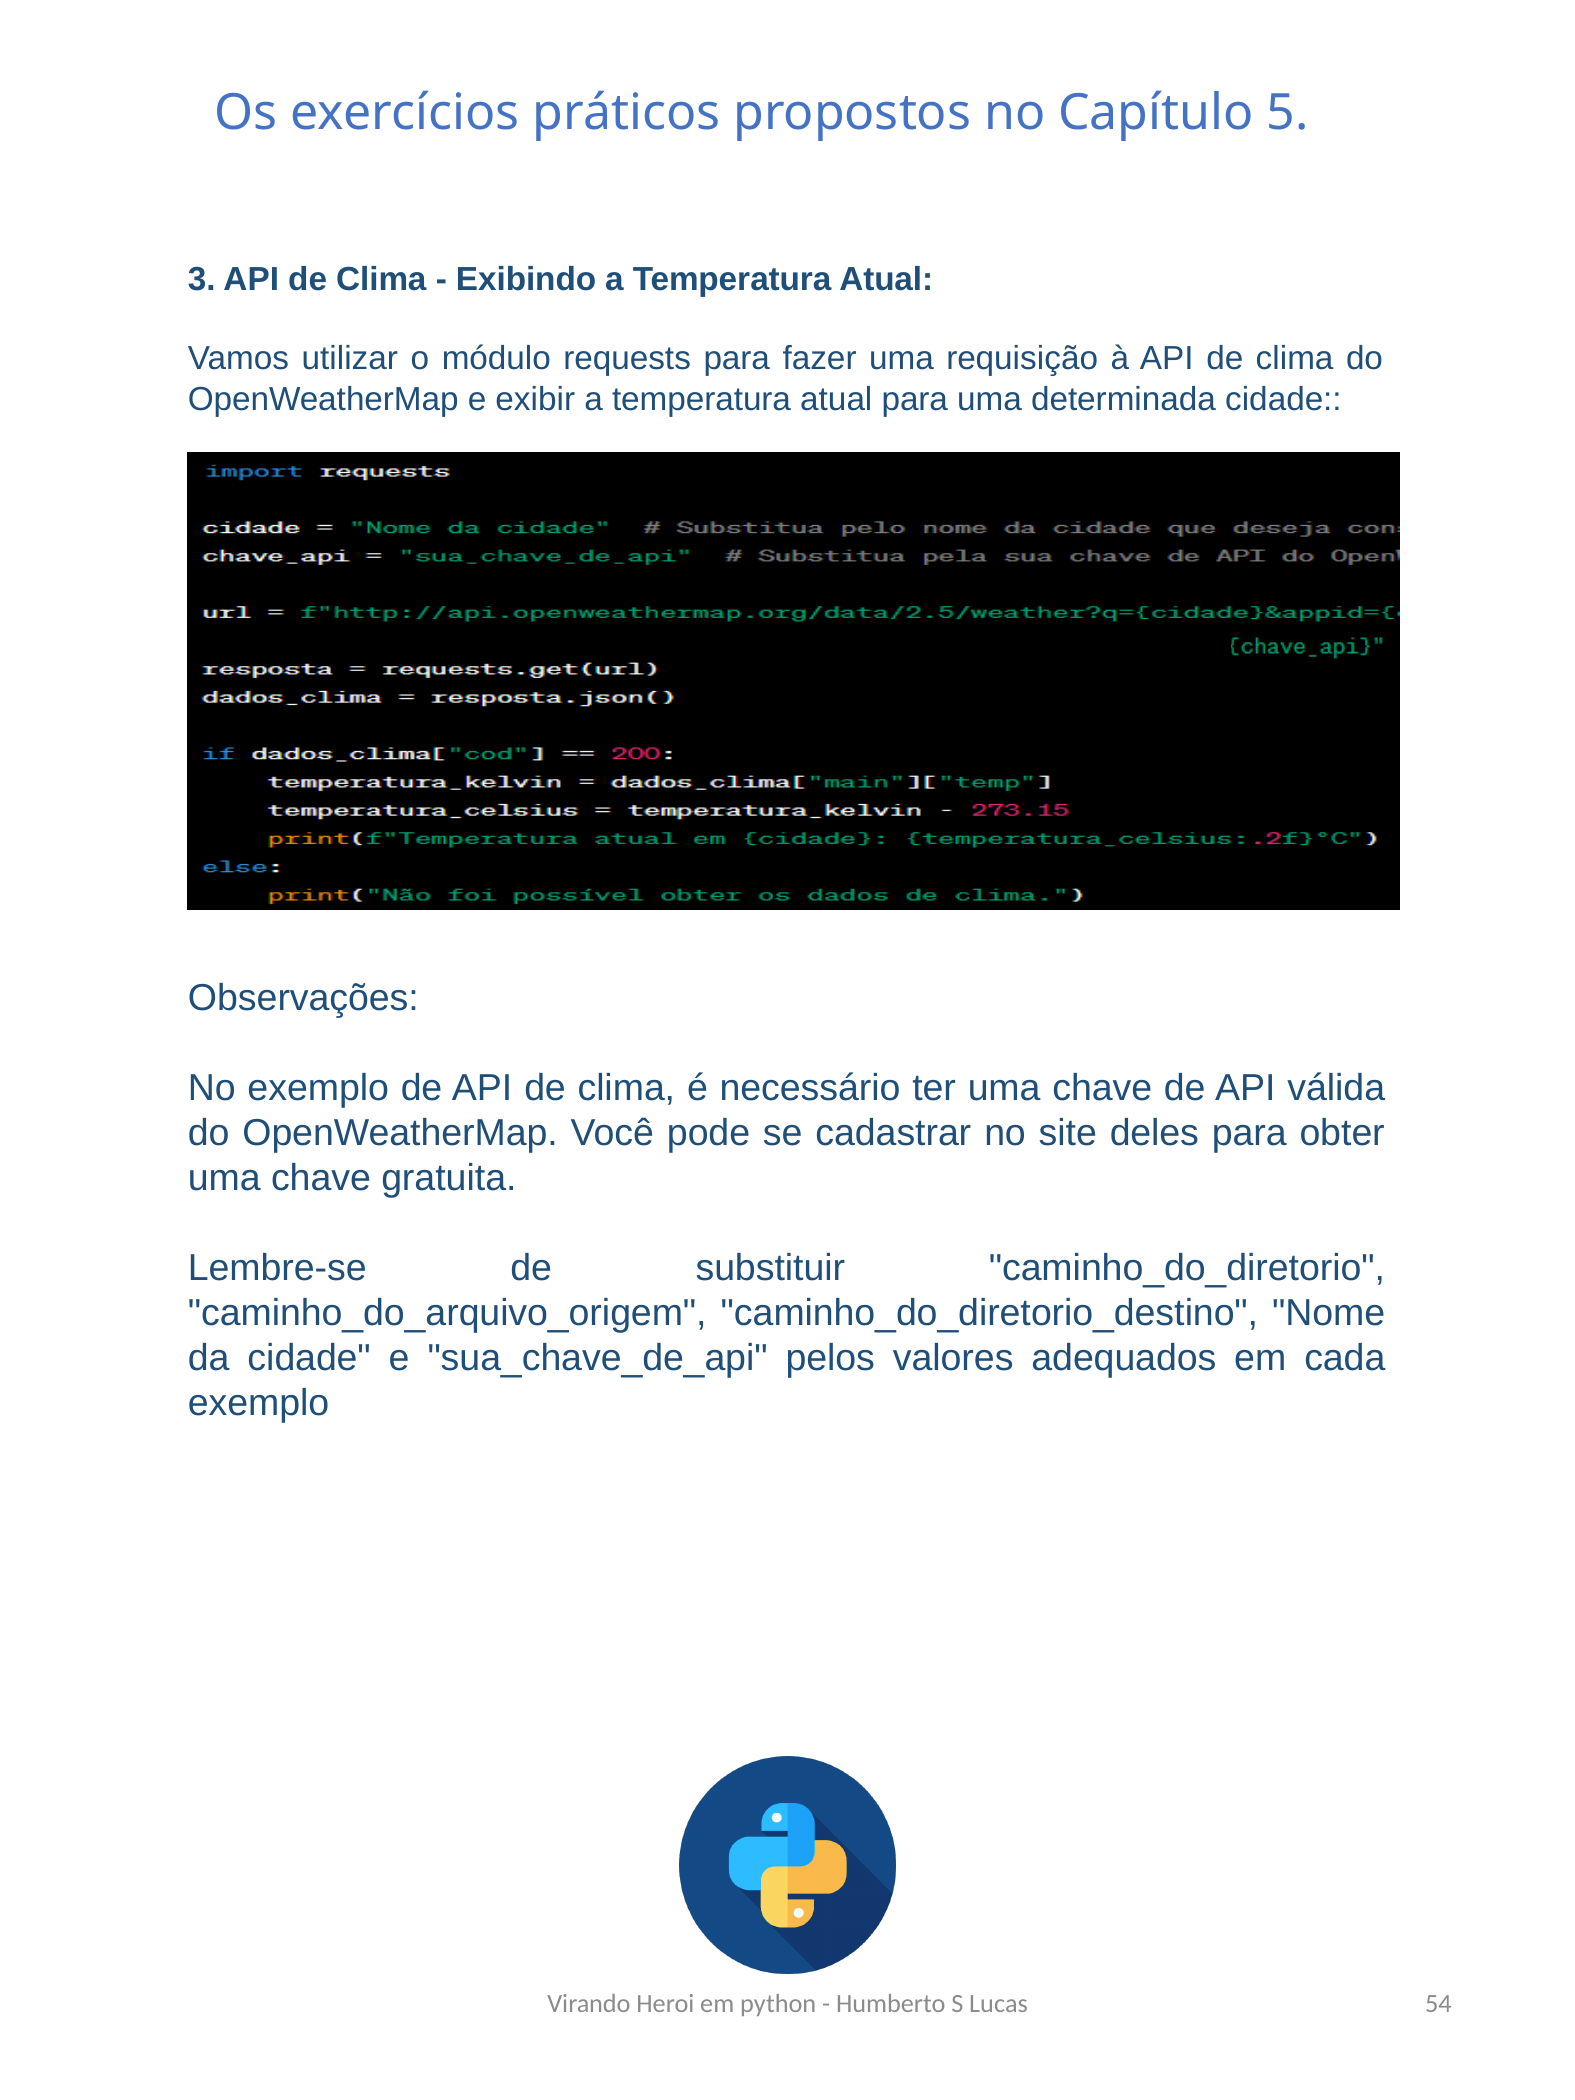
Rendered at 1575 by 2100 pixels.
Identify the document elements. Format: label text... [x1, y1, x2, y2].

picture [678, 1756, 896, 1974]
text_box 3. API de Clima - Exibindo a Temperatura Atual: Vamos utilizar o módulo requests para fazer uma requisição à API de clima do OpenWeatherMap e exibir a temperatura atual para uma determinada cidade:: [173, 249, 1400, 424]
text_box Os exercícios práticos propostos no Capítulo 5. [187, 72, 1337, 147]
slide_number 54 [1112, 1946, 1467, 2059]
footer Virando Heroi em python - Humberto S Lucas [521, 1946, 1054, 2059]
text_box Observações: No exemplo de API de clima, é necessário ter uma chave de API válida do OpenWeatherMap. Você pode se cadastrar no site deles para obter uma chave gratuita. Lembre-se de substituir "caminho_do_diretorio", "caminho_do_arquivo_origem", "caminho_do_diretorio_destino", "Nome da cidade" e "sua_chave_de_api" pelos valores adequados em cada exemplo [173, 966, 1400, 1431]
picture [187, 452, 1400, 910]
